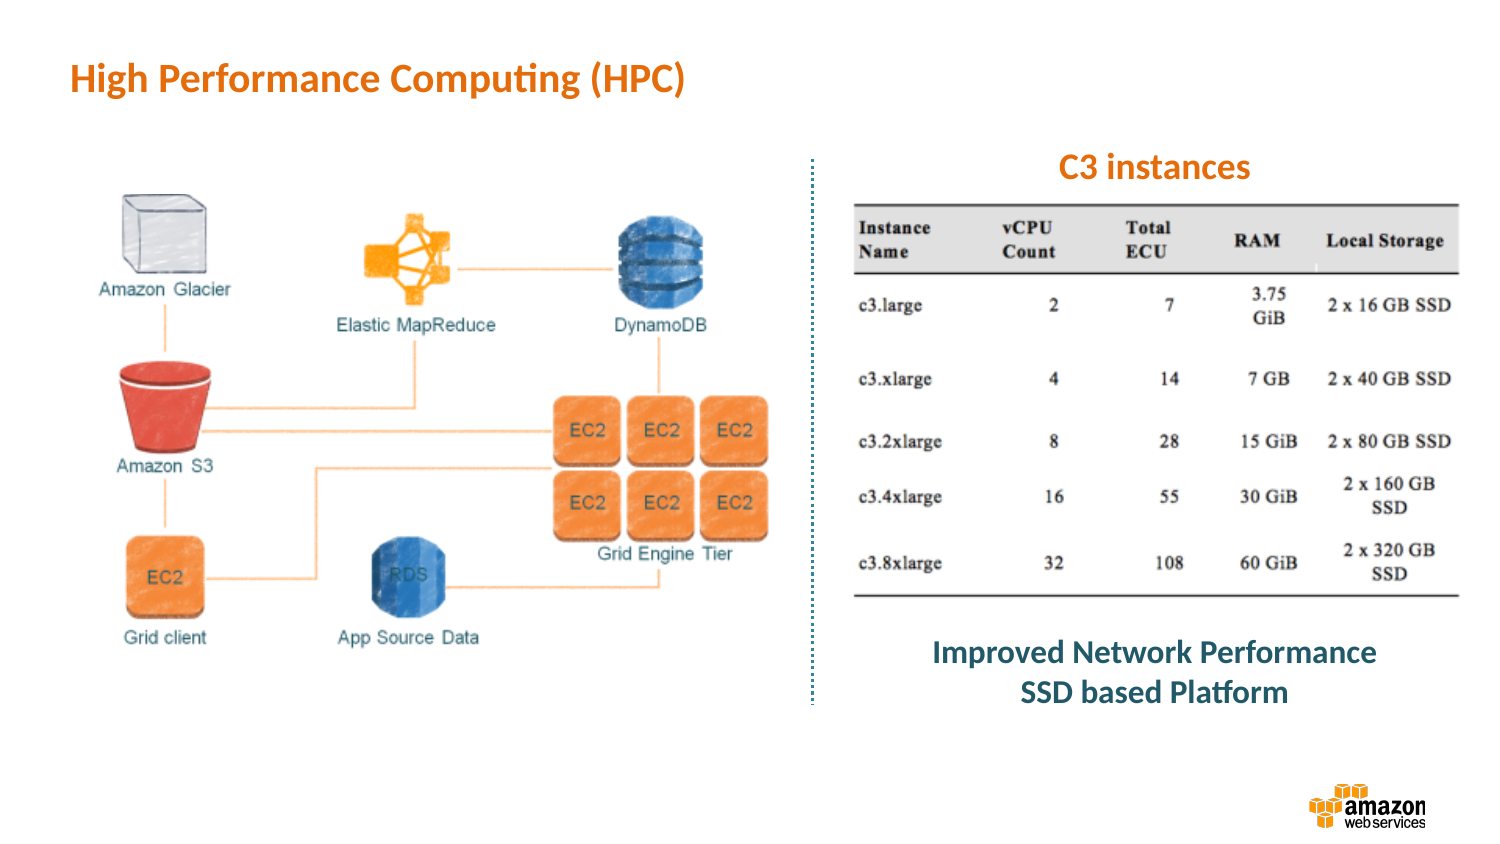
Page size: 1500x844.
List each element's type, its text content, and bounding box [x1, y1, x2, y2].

picture [88, 193, 776, 660]
text_box C3 instances [853, 134, 1457, 194]
title High Performance Computing (HPC) [55, 41, 1402, 110]
text_box Improved Network Performance SSD based Platform [917, 622, 1393, 718]
picture [847, 200, 1463, 600]
